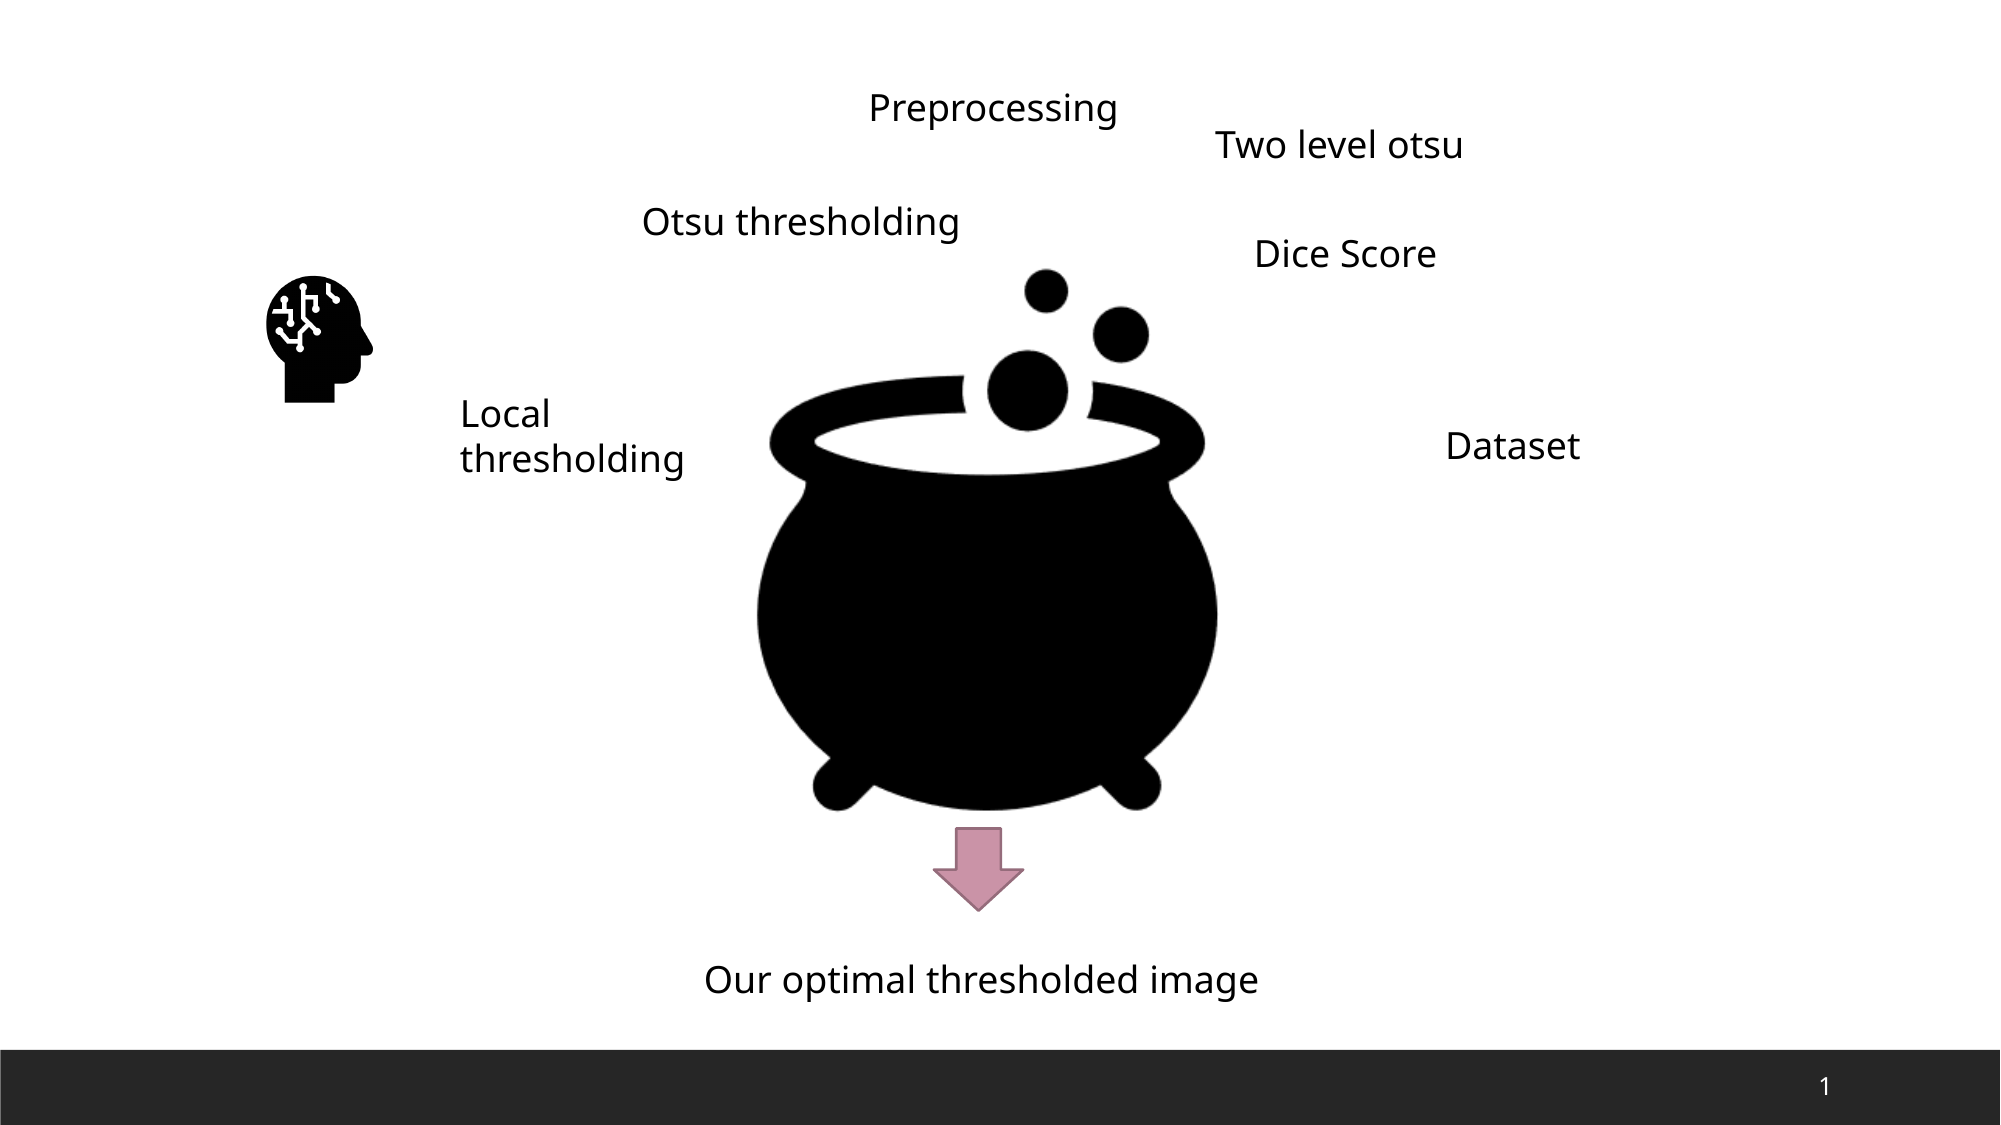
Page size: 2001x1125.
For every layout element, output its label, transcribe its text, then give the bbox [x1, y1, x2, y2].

text_box Preprocessing [853, 76, 1431, 137]
text_box Local thresholding [445, 382, 685, 488]
text_box Dice Score [1239, 223, 1836, 283]
text_box Dataset [1430, 414, 1836, 474]
text_box [932, 850, 1025, 912]
picture [244, 263, 396, 415]
text_box Our optimal thresholded image [689, 948, 1497, 1009]
slide_number 1 [1803, 1057, 1932, 1118]
text_box Otsu thresholding [626, 190, 1042, 251]
picture [688, 244, 1287, 842]
text_box Two level otsu [1200, 113, 1624, 173]
